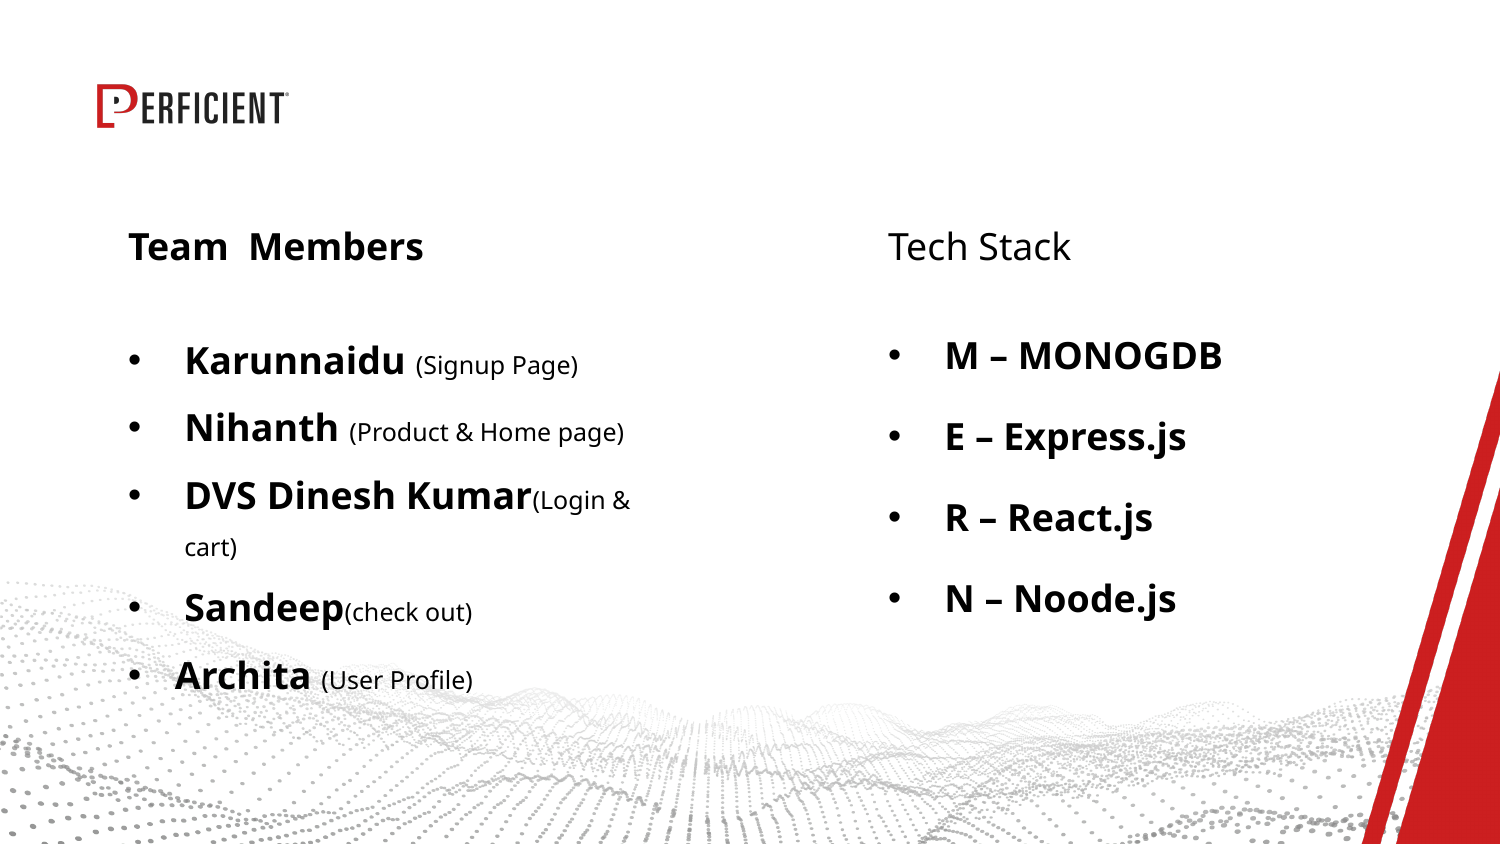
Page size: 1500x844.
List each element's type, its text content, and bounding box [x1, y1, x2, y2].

text_box Tech Stack [888, 227, 1210, 299]
title Team Members [128, 227, 450, 300]
text_box M – MONOGDB E – Express.js R – React.js N – Noode.js [888, 337, 1388, 651]
text_box Karunnaidu (Signup Page) Nihanth (Product & Home page) DVS Dinesh Kumar(Login & cart) Sandeep(check out) Archita (User Profile) [128, 314, 674, 727]
picture [80, 67, 306, 145]
picture [0, 0, 1500, 844]
